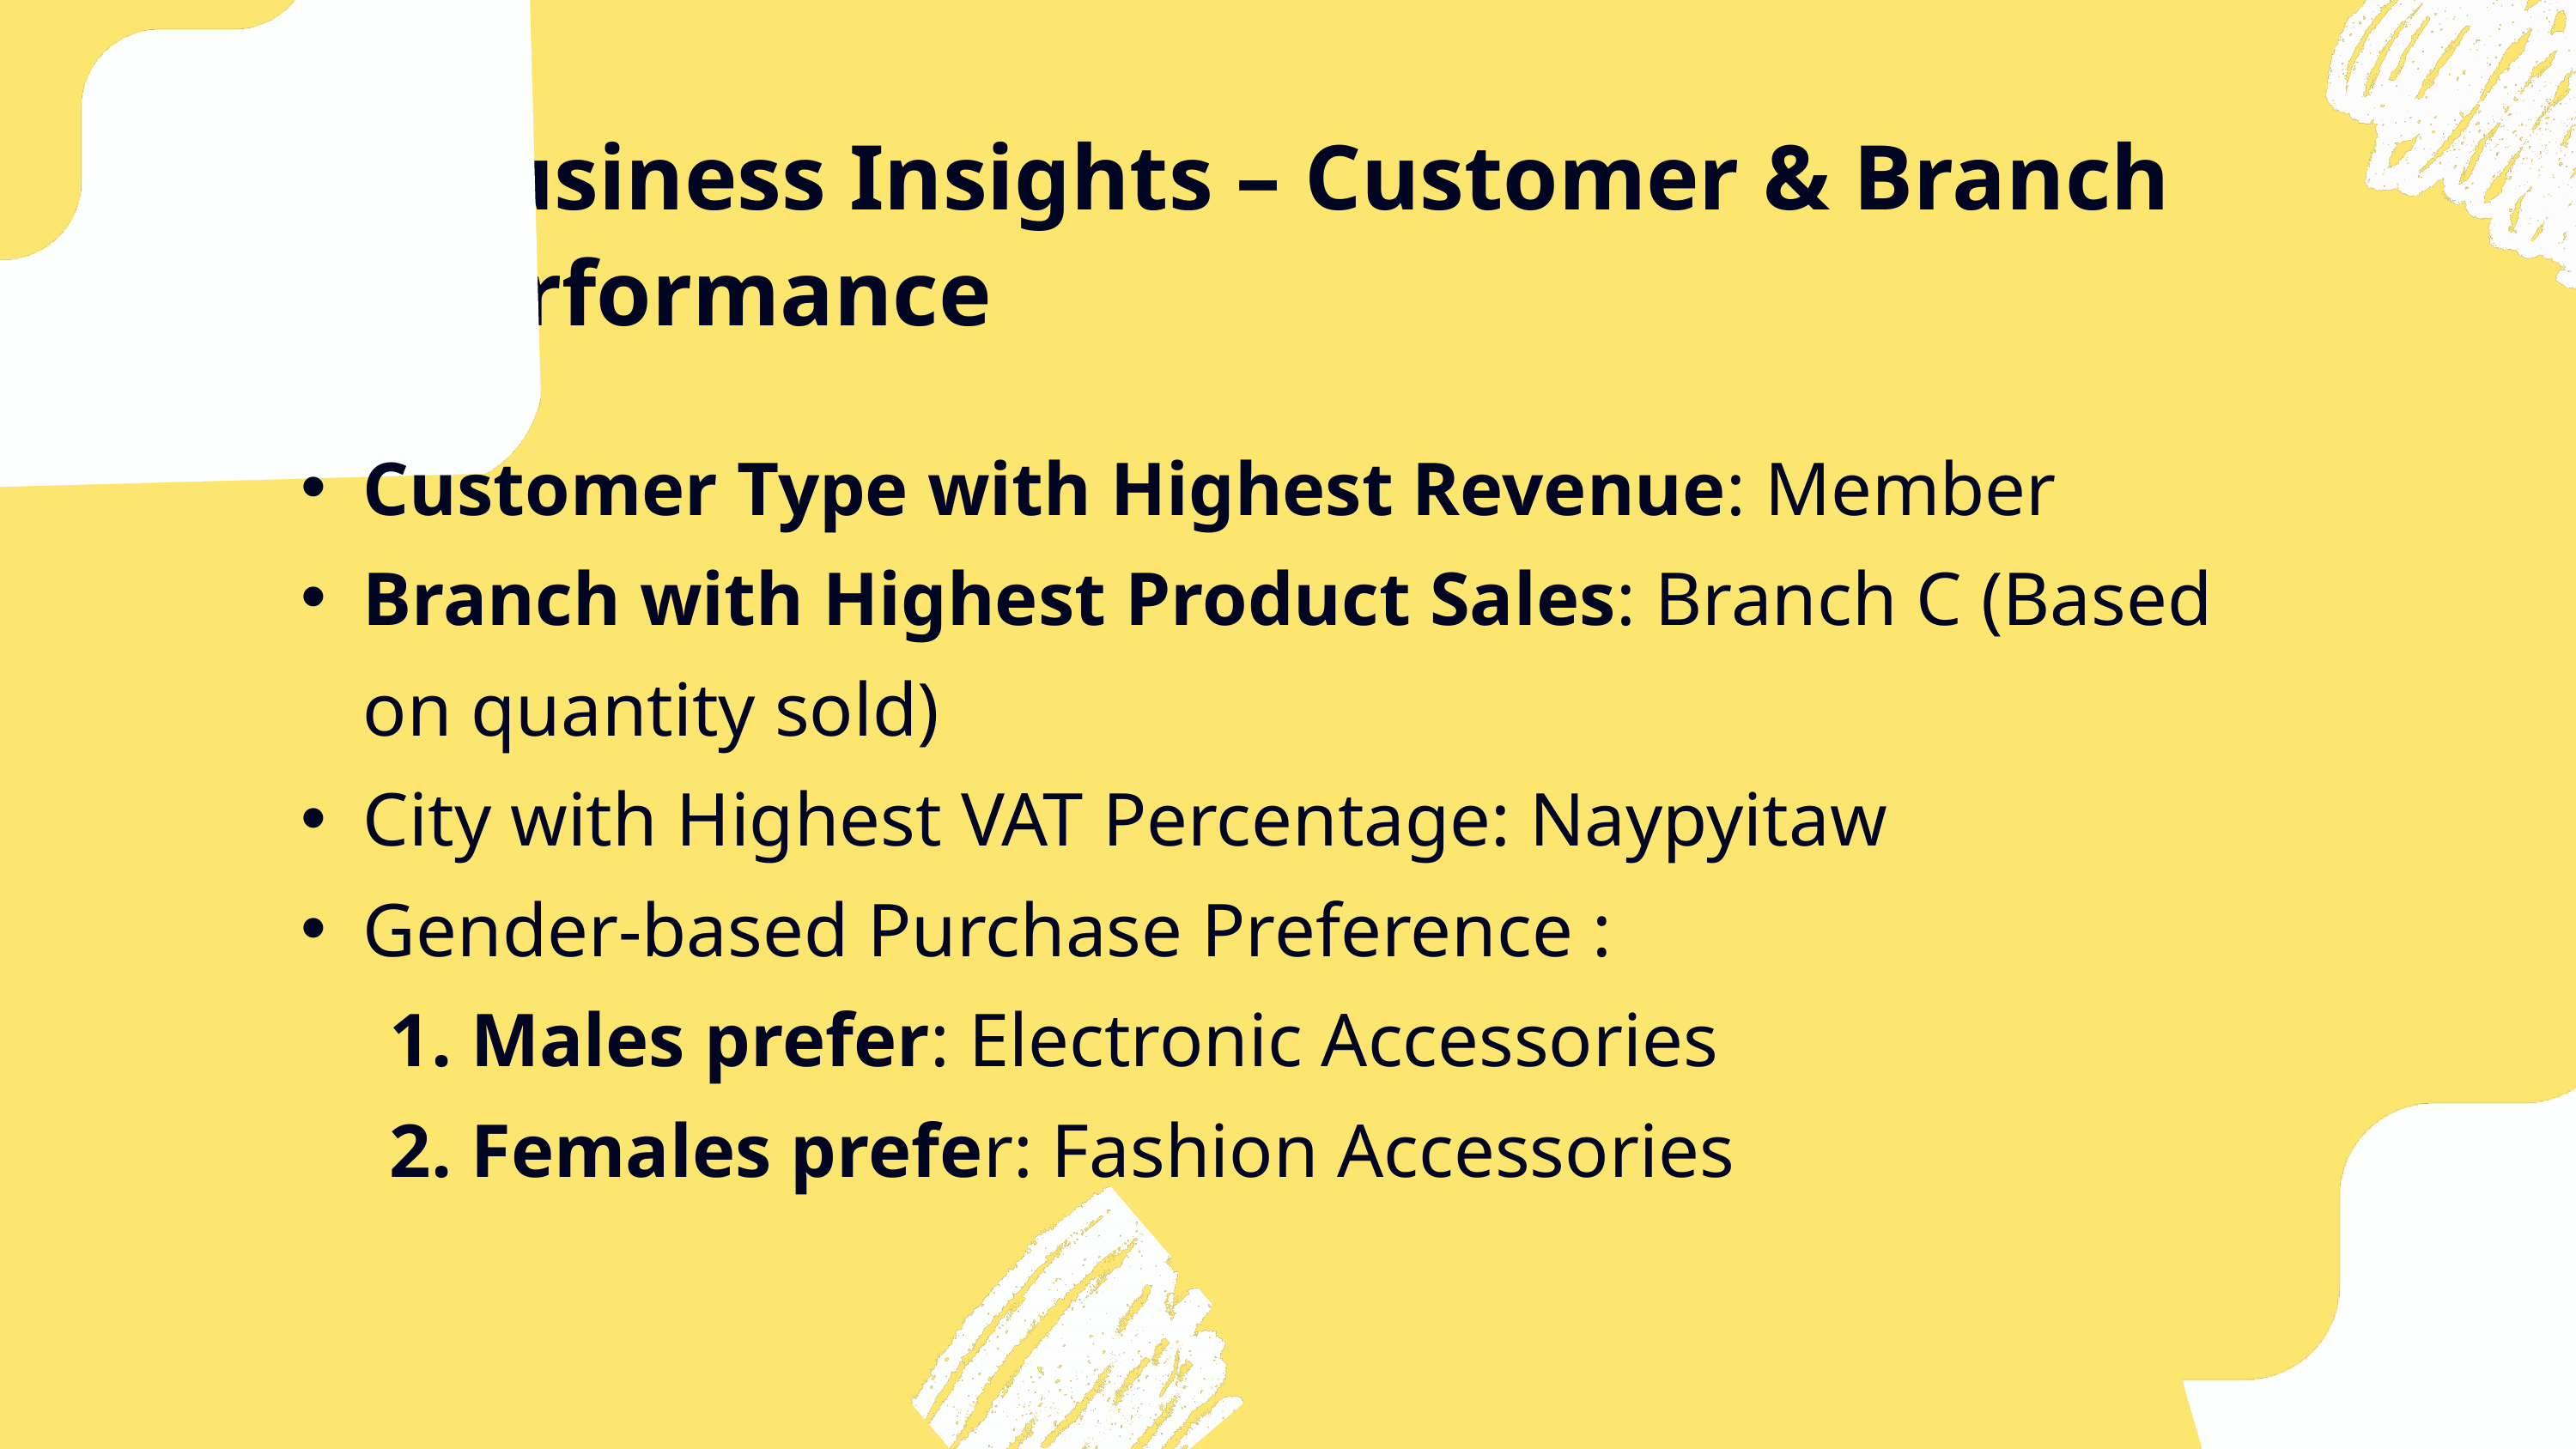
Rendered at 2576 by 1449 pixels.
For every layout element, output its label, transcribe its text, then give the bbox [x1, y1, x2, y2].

text_box Business Insights – Customer & Branch Performance [533, 111, 2279, 344]
text_box Customer Type with Highest Revenue: Member Branch with Highest Product Sales: Branch C (Based on quantity sold) City with Highest VAT Percentage: Naypyitaw Gender-based Purchase Preference : 1. Males prefer: Electronic Accessories 2. Females prefer: Fashion Accessories [239, 419, 2231, 1449]
text_box [2231, 865, 2576, 1449]
text_box [2324, 0, 2576, 290]
text_box [0, 0, 542, 488]
